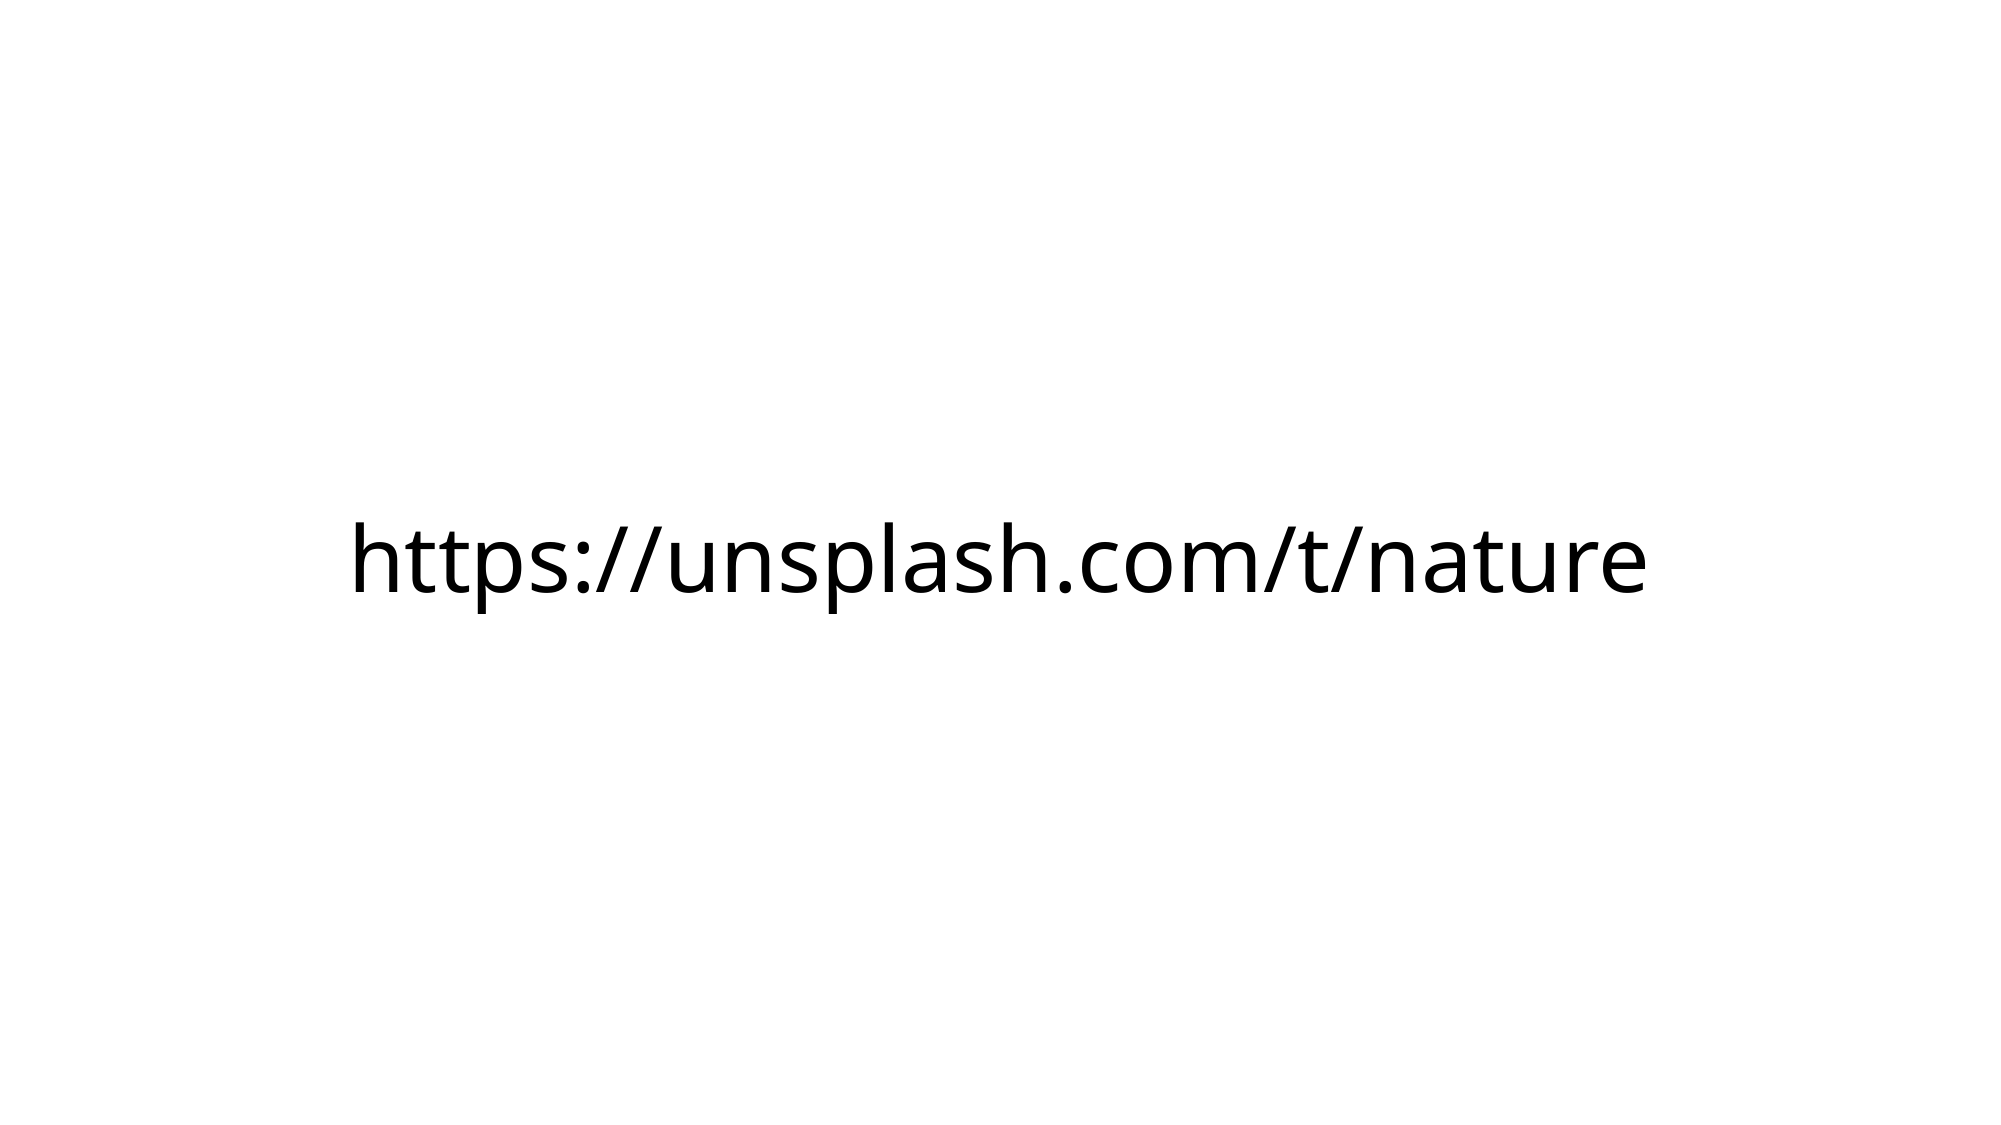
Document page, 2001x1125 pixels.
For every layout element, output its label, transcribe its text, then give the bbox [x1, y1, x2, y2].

title https://unsplash.com/t/nature [137, 453, 1863, 672]
